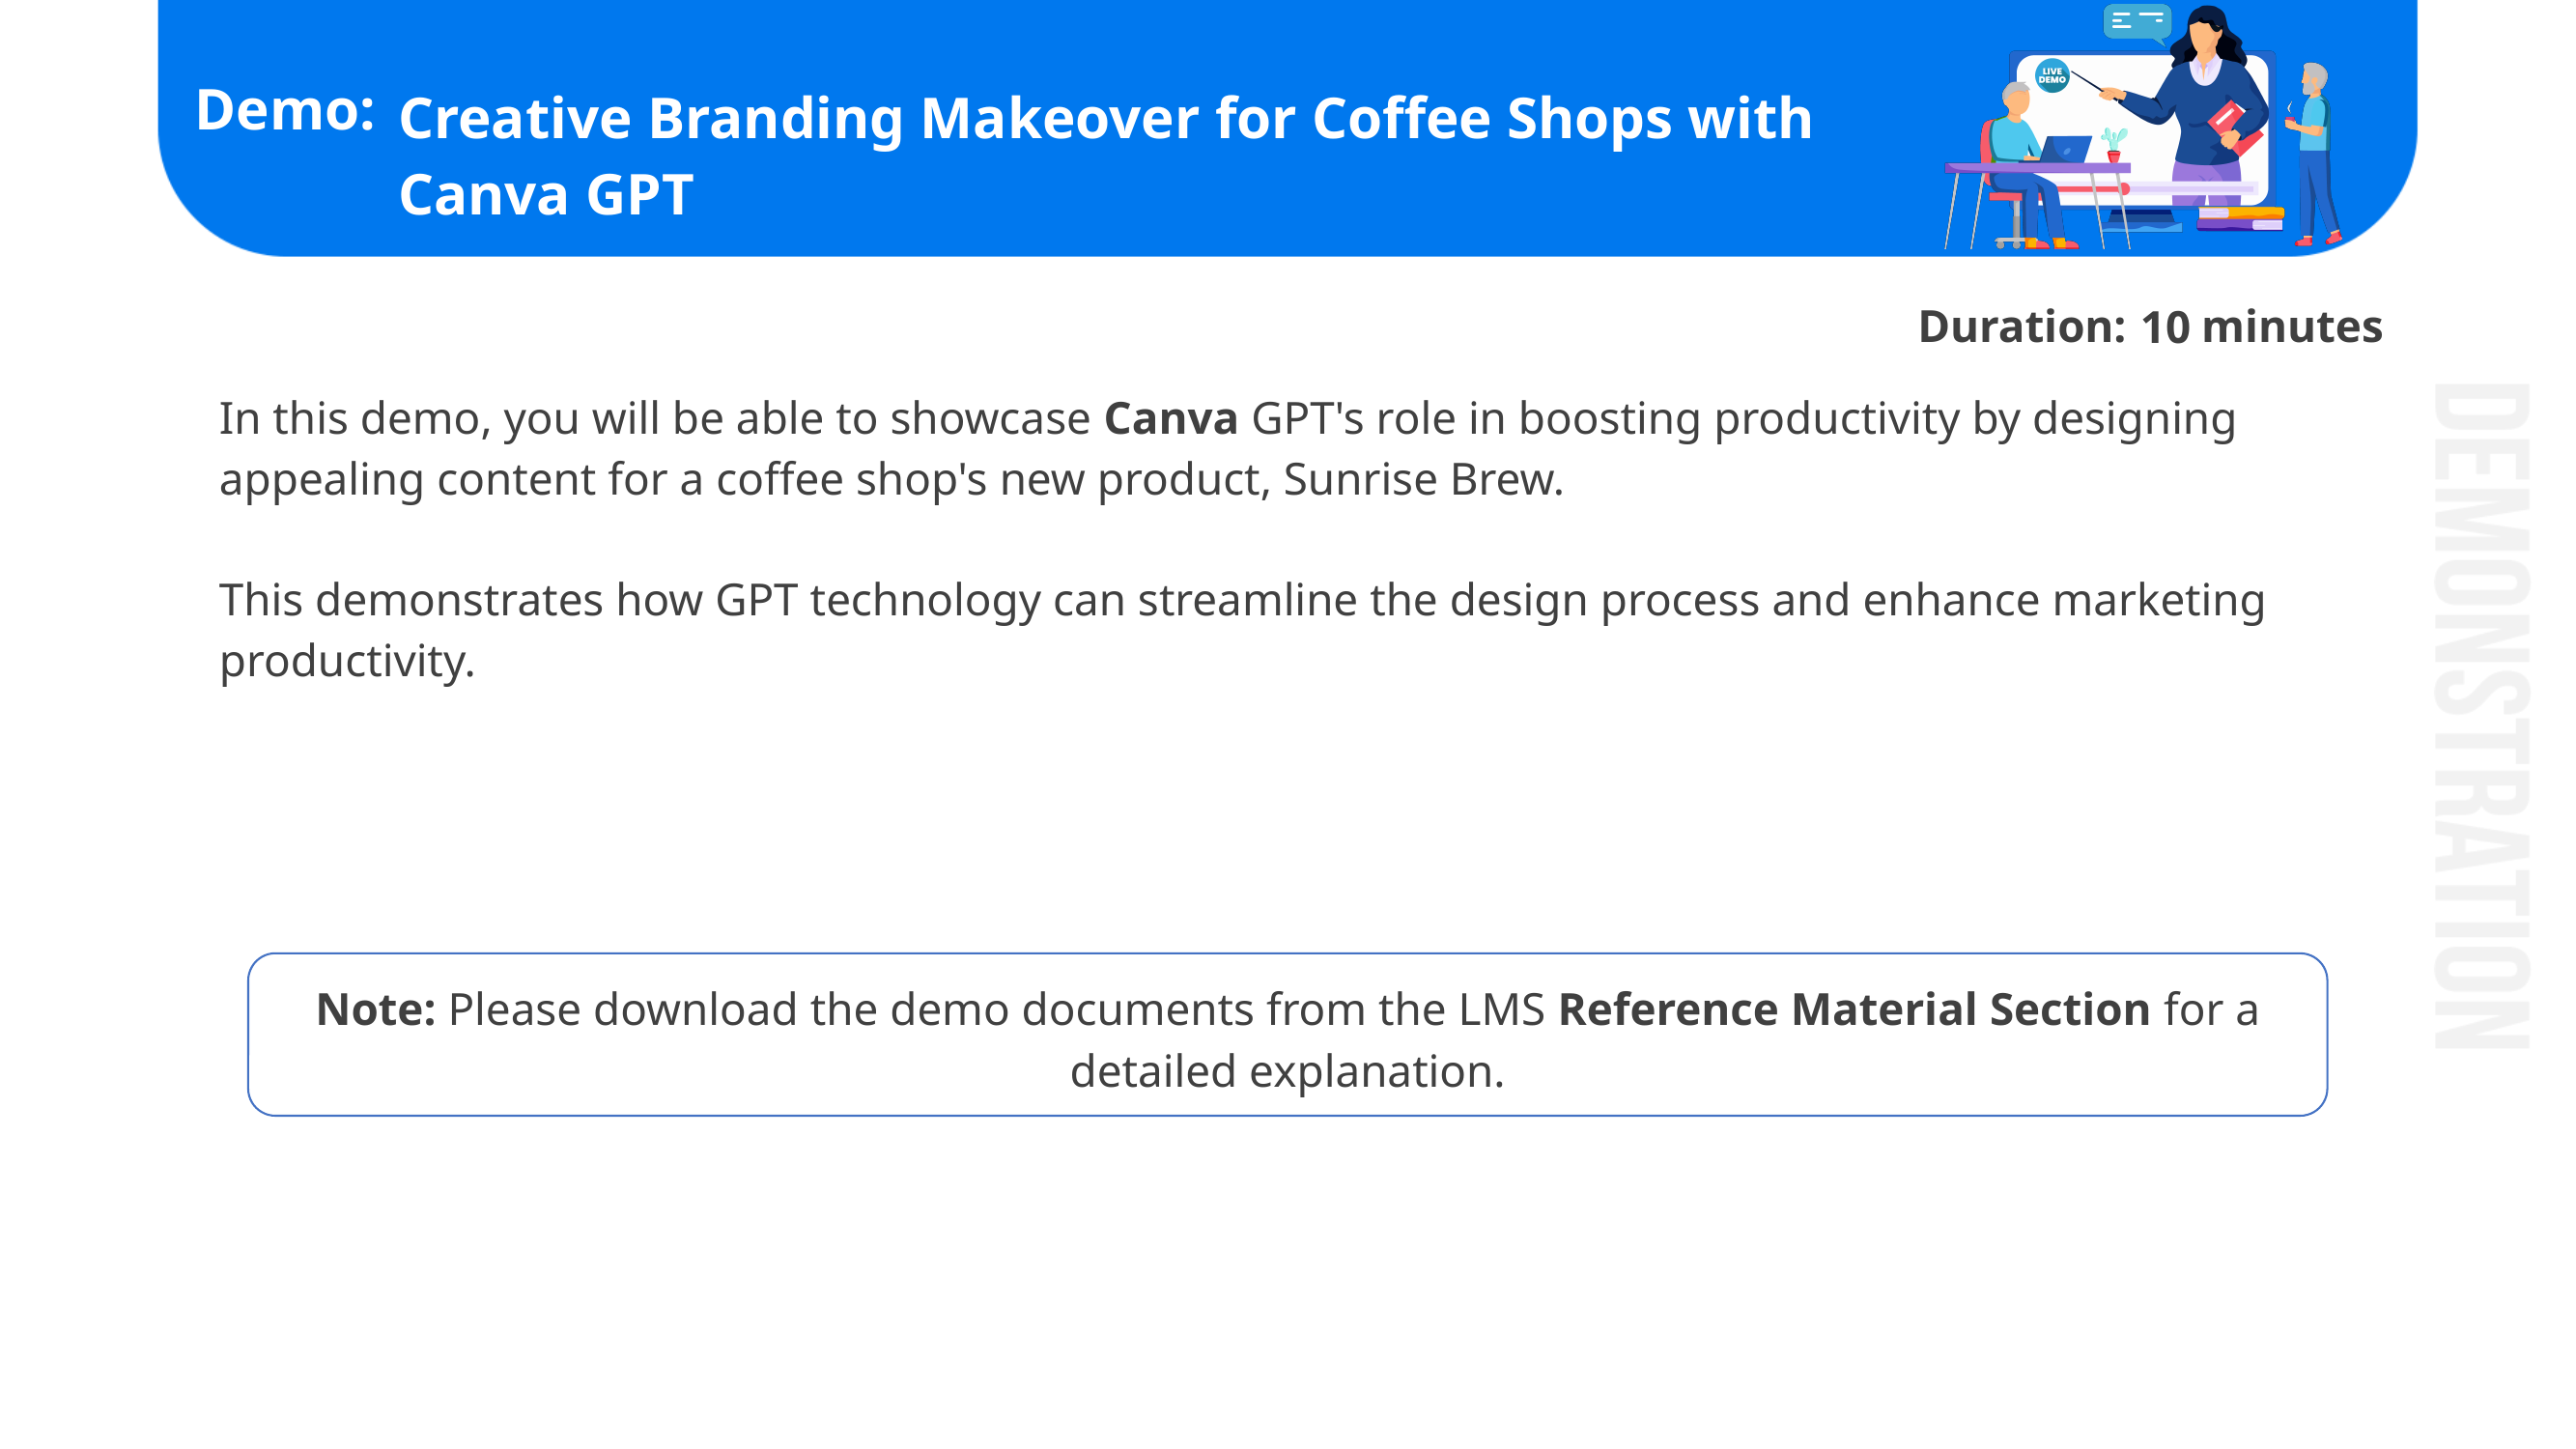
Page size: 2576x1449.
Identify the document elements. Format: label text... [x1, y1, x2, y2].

list In this demo, you will be able to showcase Canva GPT's role in boosting productivity by designing appealing content for a coffee shop's new product, Sunrise Brew. This demonstrates how GPT technology can streamline the design process and enhance marketing productivity. [204, 375, 2375, 1307]
text_box Note: Please download the demo documents from the LMS Reference Material Section for a detailed explanation. [246, 952, 2329, 1118]
title Creative Branding Makeover for Coffee Shops with Canva GPT [383, 55, 1920, 236]
picture [0, 0, 2576, 1449]
list 10 [2125, 284, 2216, 376]
